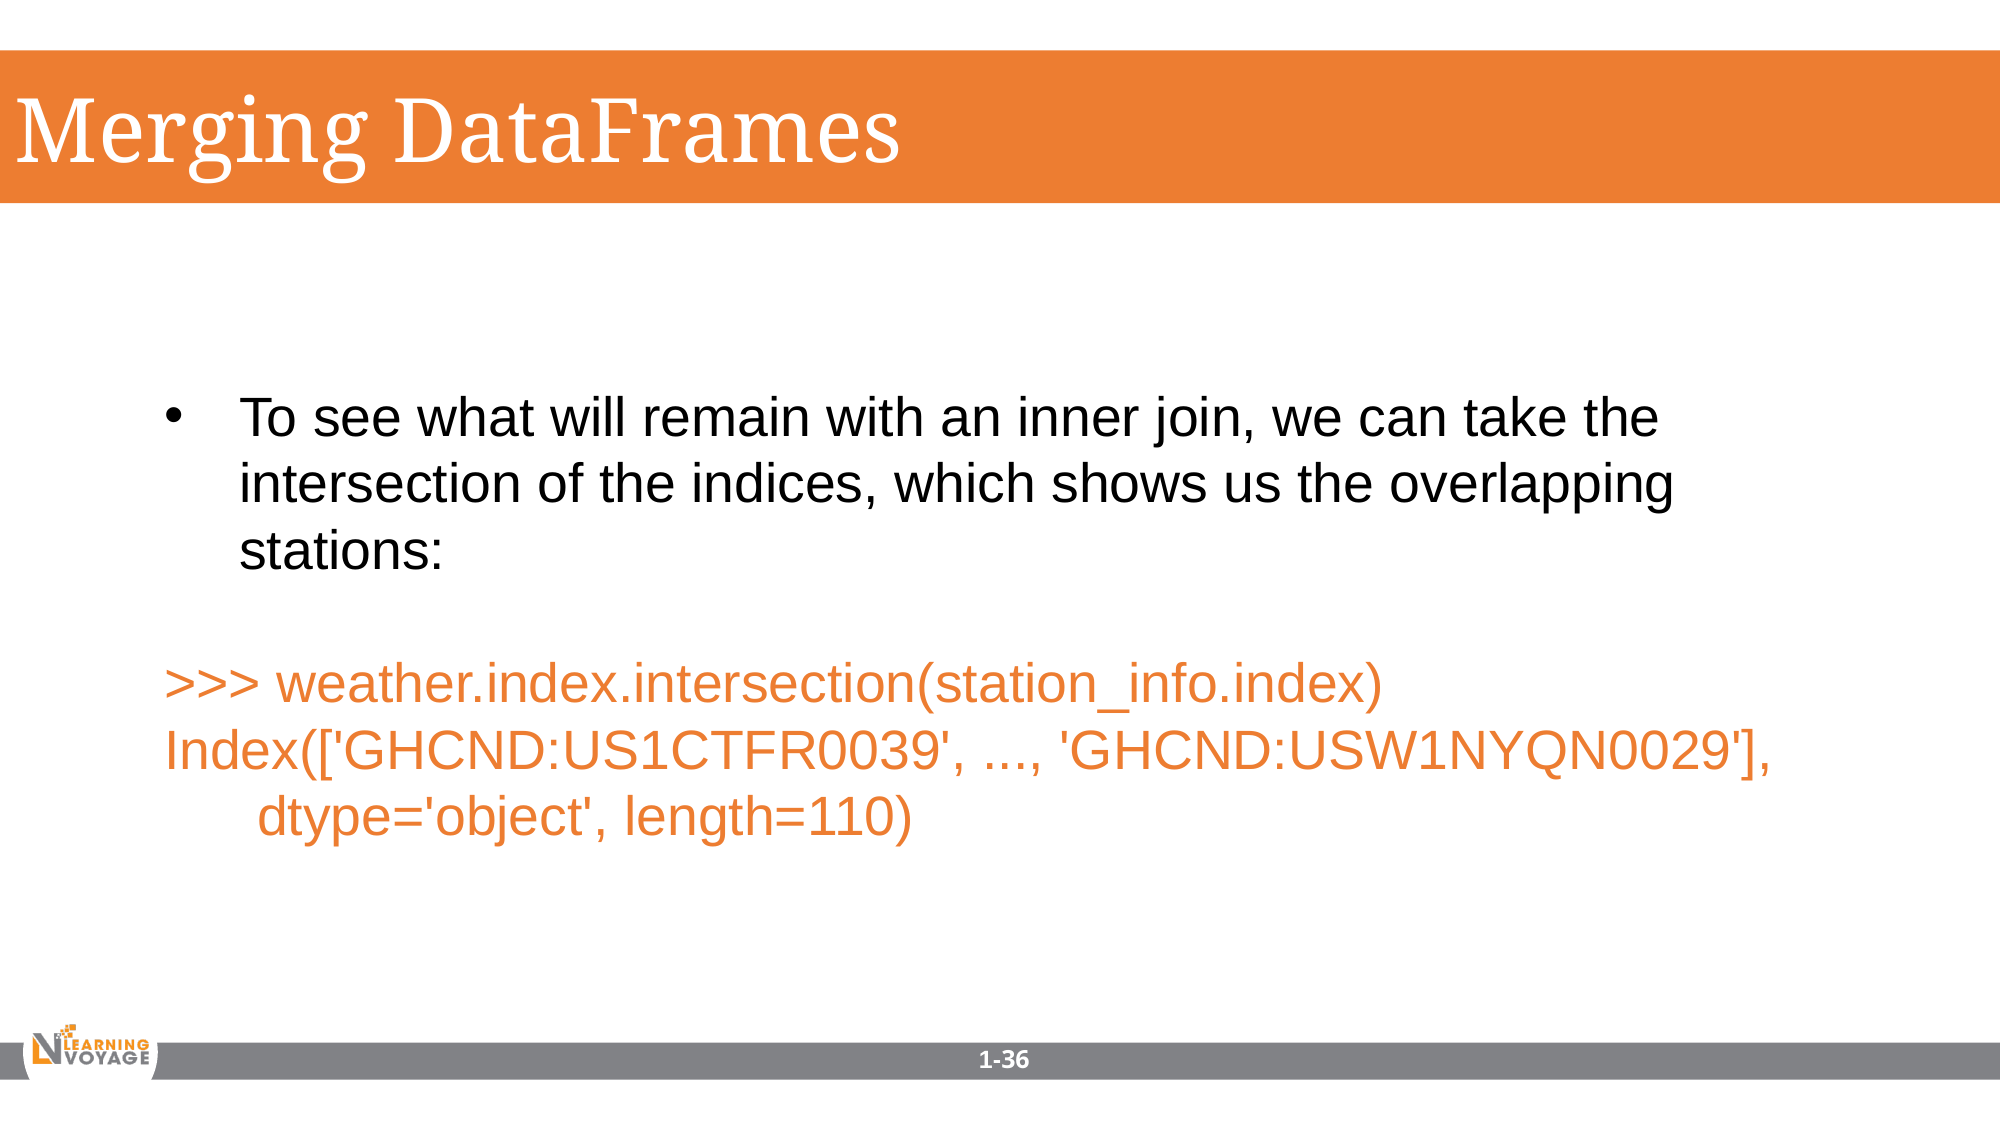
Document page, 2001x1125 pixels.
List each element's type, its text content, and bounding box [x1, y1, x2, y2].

picture [0, 942, 192, 1125]
text_box To see what will remain with an inner join, we can take the intersection of the indices, which shows us the overlapping stations: >>> weather.index.intersection(station_info.index) Index(['GHCND:US1CTFR0039', ..., 'GHCND:USW1NYQN0029'], dtype='object', length=110) [164, 378, 1836, 847]
text_box Merging DataFrames [0, 49, 2000, 204]
slide_number 1-36 [923, 1026, 1045, 1095]
